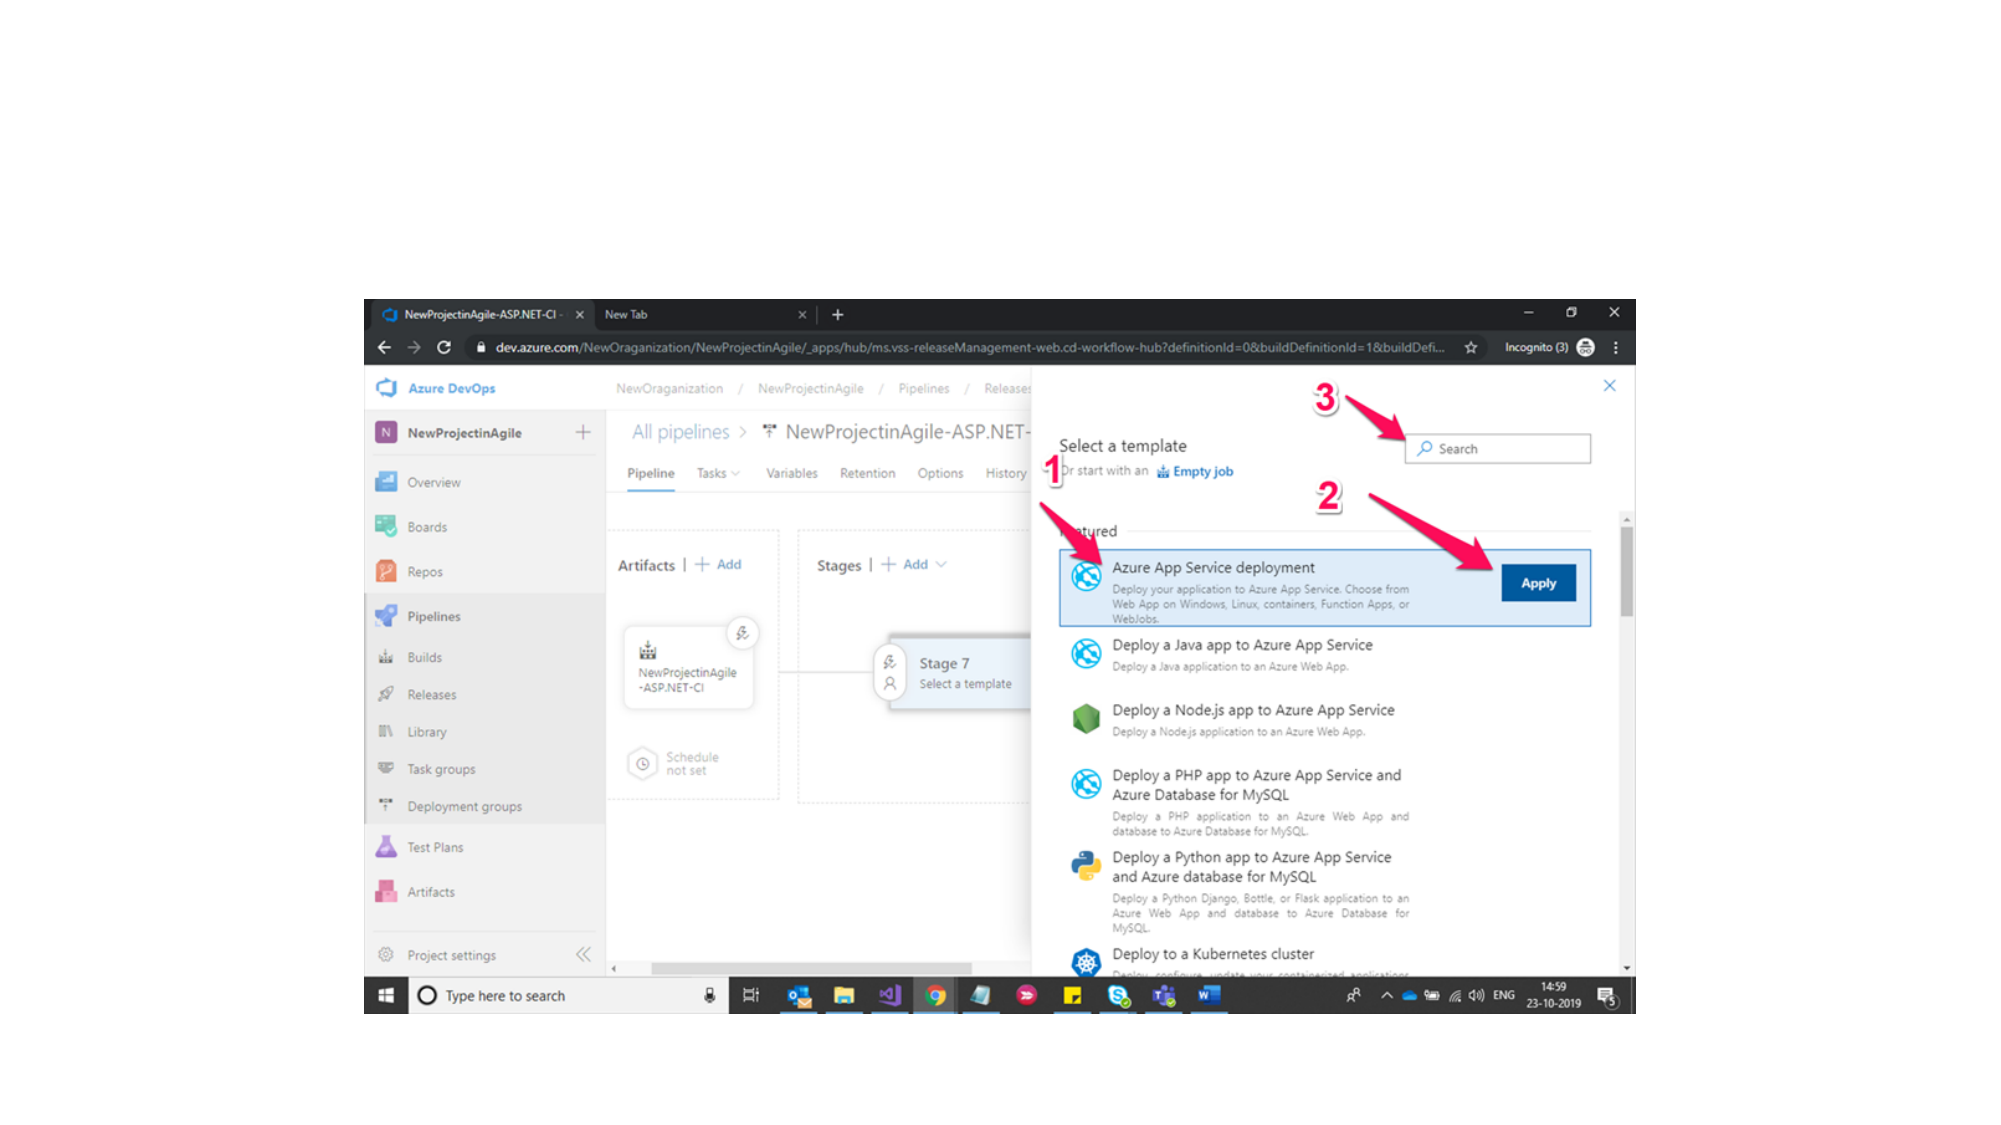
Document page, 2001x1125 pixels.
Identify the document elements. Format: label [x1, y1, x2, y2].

list [364, 299, 1636, 1014]
